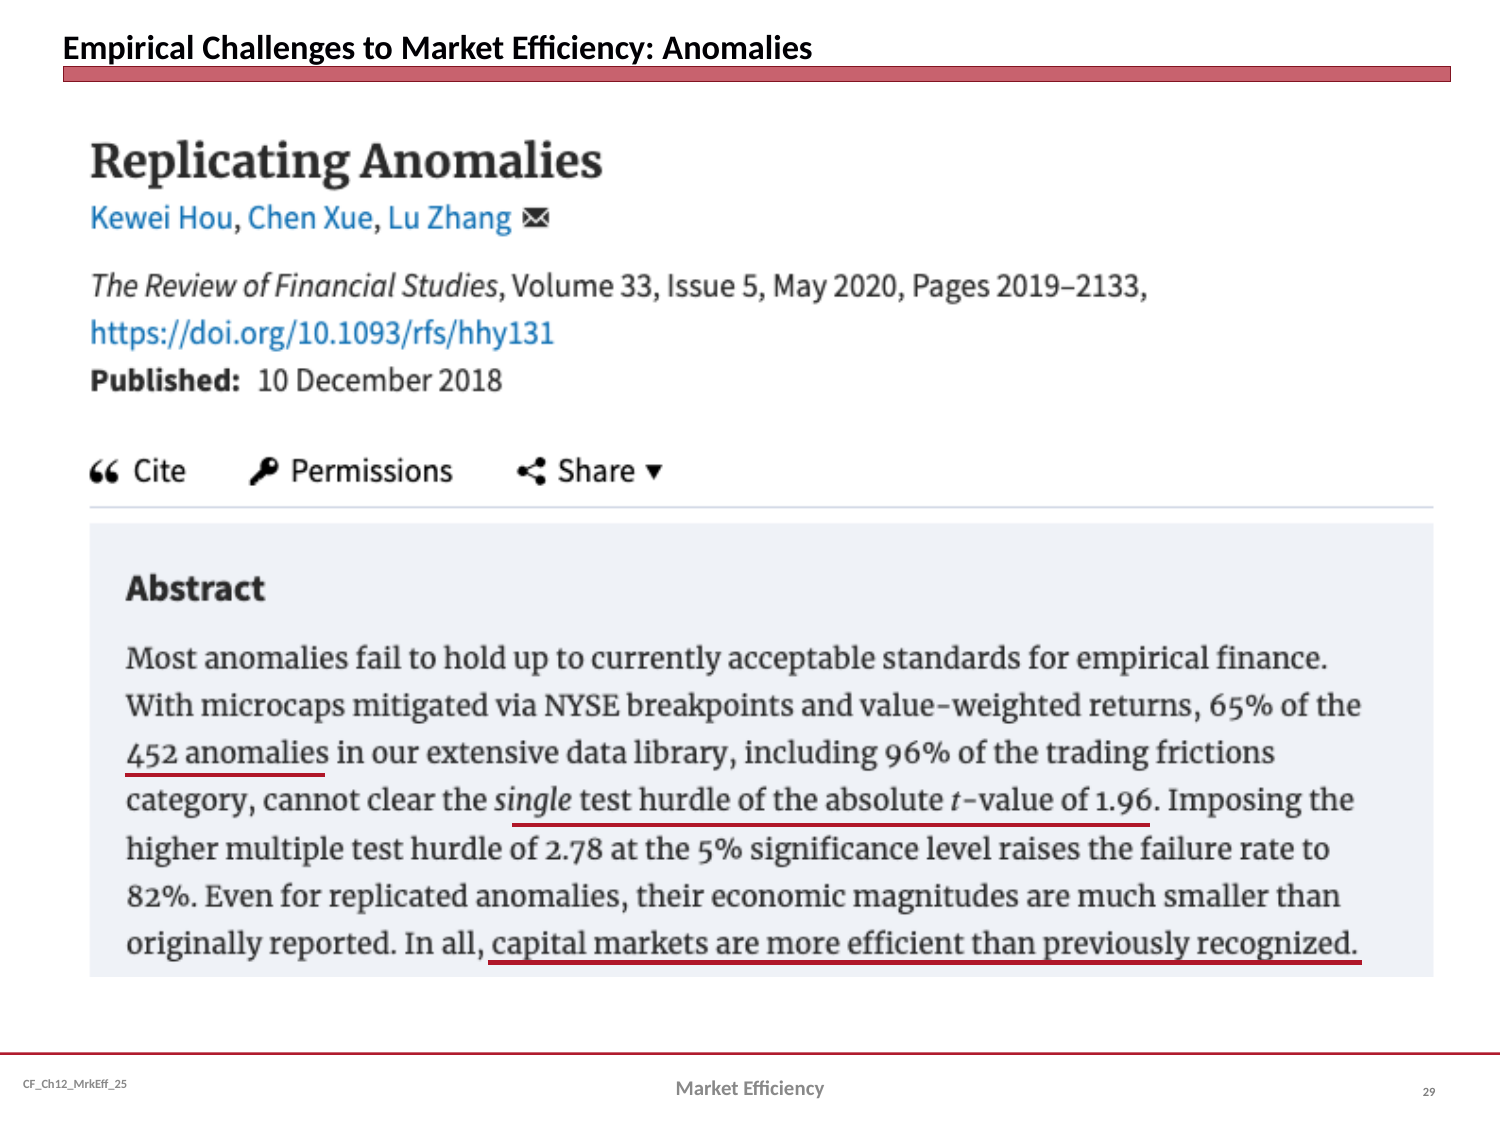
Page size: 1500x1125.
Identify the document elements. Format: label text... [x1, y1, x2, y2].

title Empirical Challenges to Market Efficiency: Anomalies [62, 6, 1451, 67]
slide_number 29 [1375, 1061, 1451, 1122]
footer Market Efficiency [512, 1056, 988, 1117]
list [60, 112, 1449, 978]
